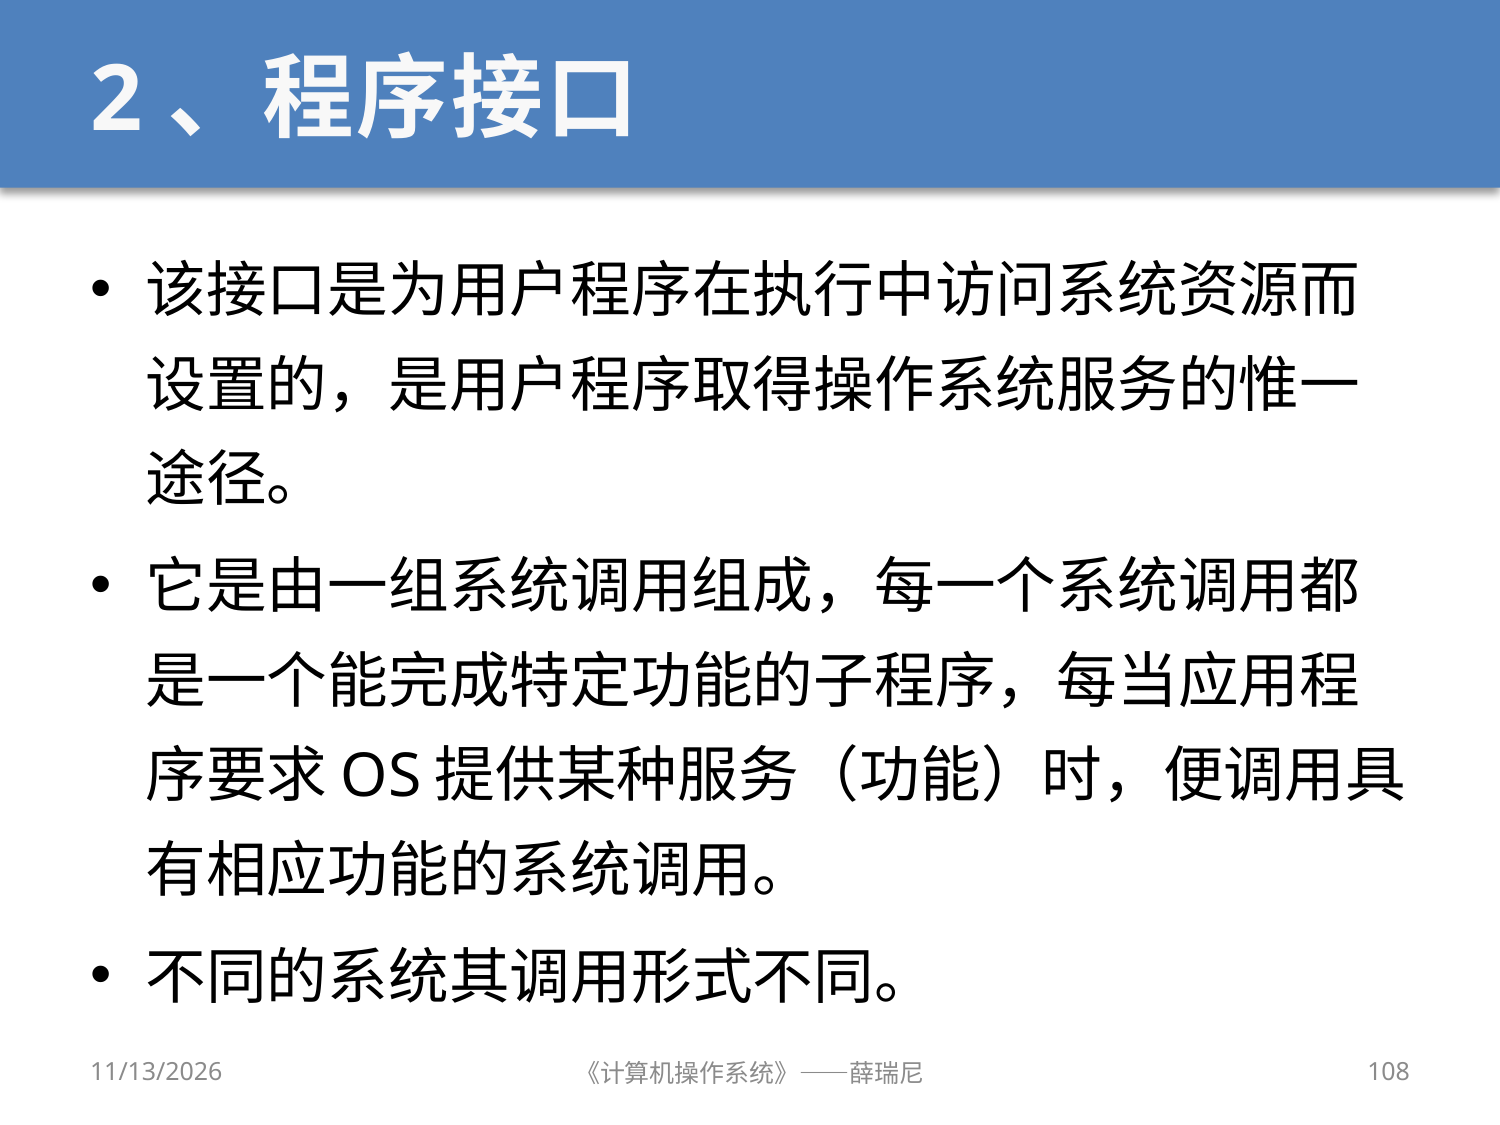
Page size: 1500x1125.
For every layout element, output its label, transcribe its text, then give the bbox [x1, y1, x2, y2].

footer 《计算机操作系统》——薛瑞尼 [512, 1042, 988, 1103]
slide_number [75, 1042, 425, 1103]
list 该接口是为用户程序在执行中访问系统资源而设置的，是用户程序取得操作系统服务的惟一途径。 它是由一组系统调用组成，每一个系统调用都是一个能完成特定功能的子程序，每当应用程序要求OS提供某种服务（功能）时，便调用具有相应功能的系统调用。 不同的系统其调用形式不同。 [75, 221, 1425, 1021]
title 2、程序接口 [75, 0, 1425, 188]
slide_number 108 [1074, 1042, 1425, 1103]
